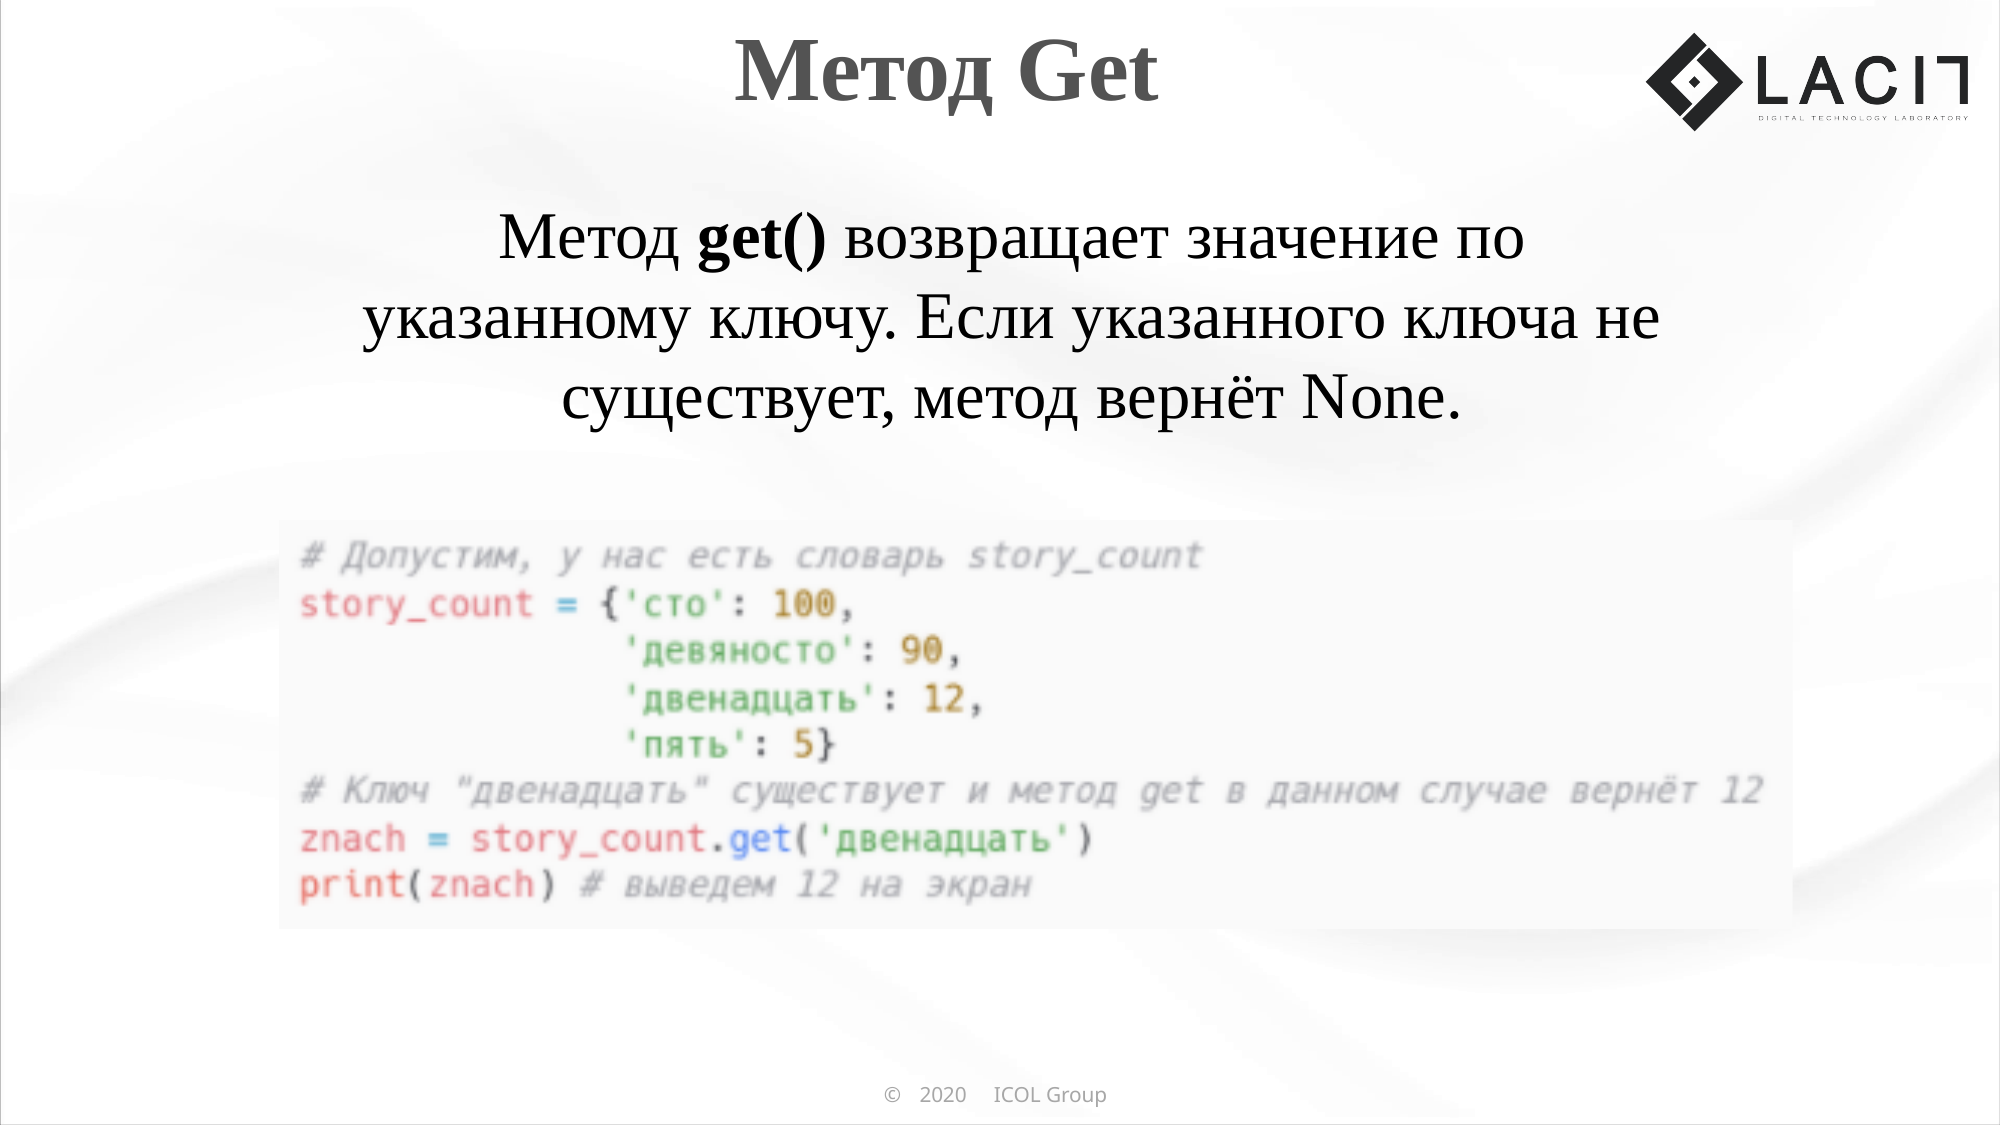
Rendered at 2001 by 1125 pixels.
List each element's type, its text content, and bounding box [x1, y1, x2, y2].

text_box Метод Get [210, 0, 1707, 131]
picture [0, 0, 2000, 1125]
text_box Метод get() возвращает значение по указанному ключу. Если указанного ключа не существует, метод вернёт None. [316, 180, 1709, 444]
